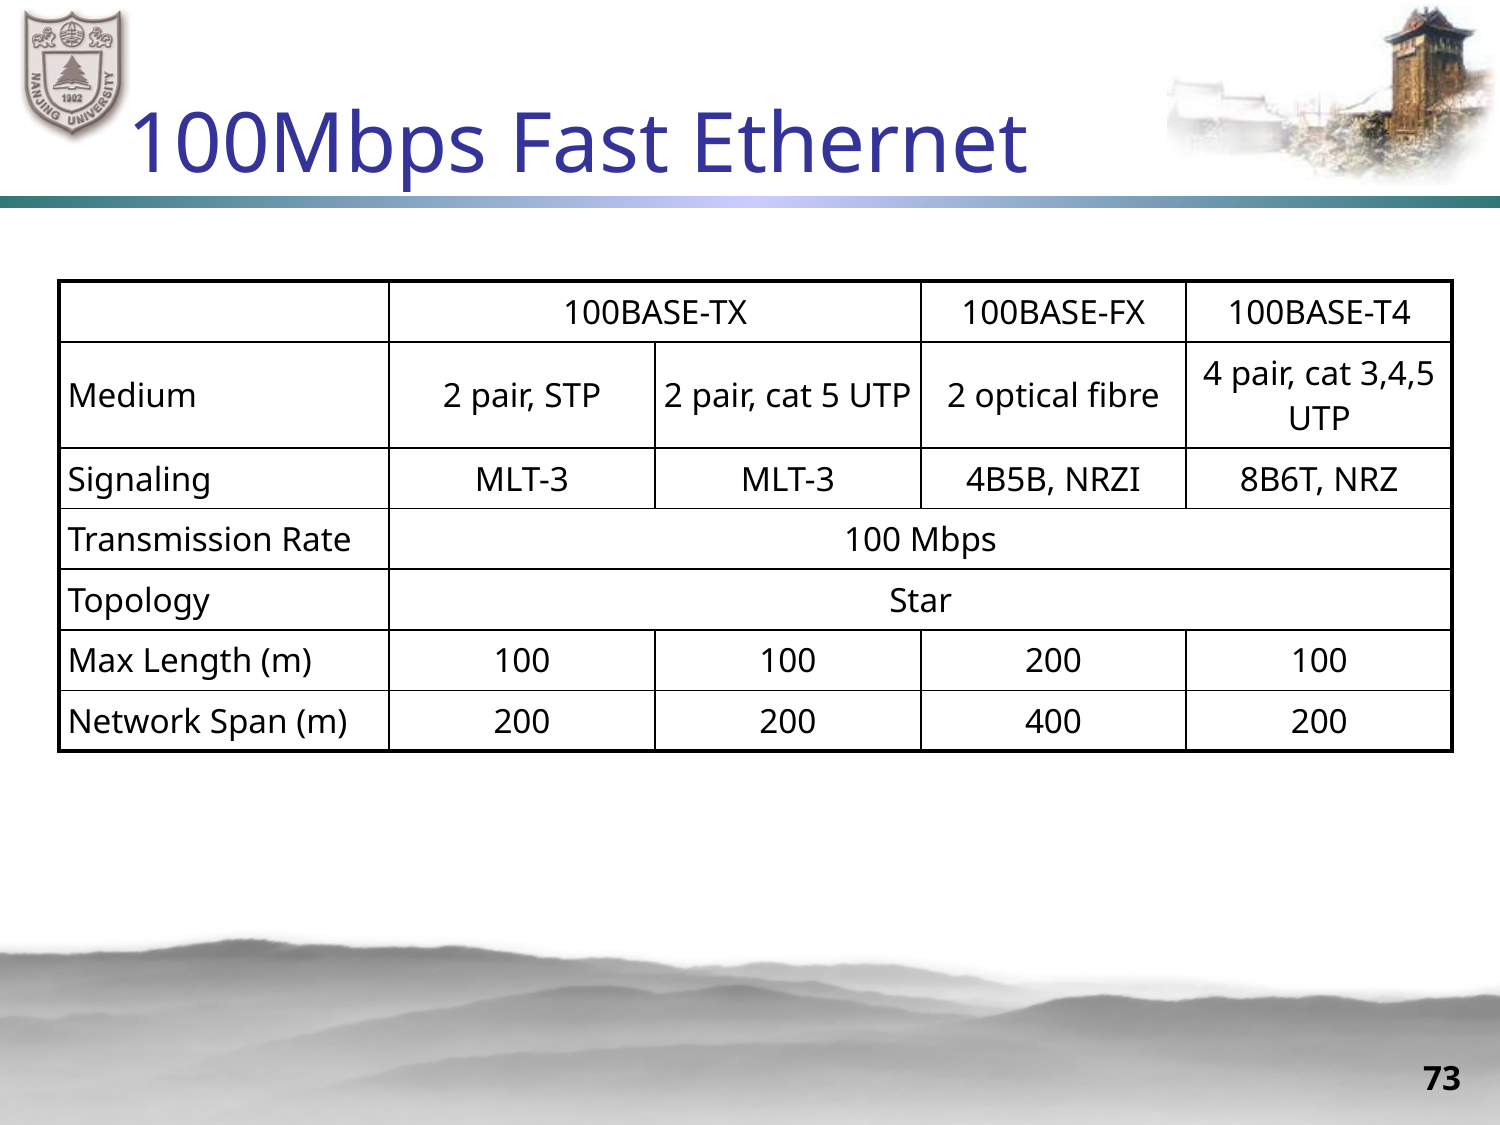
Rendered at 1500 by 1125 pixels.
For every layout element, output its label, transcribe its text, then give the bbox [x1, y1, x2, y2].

table_header 100BASE-TX [390, 283, 920, 341]
table_cell 200 [390, 691, 654, 749]
table_cell MLT-3 [390, 449, 654, 508]
table_cell Topology [61, 570, 388, 629]
table_cell 200 [656, 691, 920, 749]
picture [1167, 4, 1495, 54]
table_cell 200 [922, 631, 1185, 690]
table_cell 100 Mbps [390, 509, 1450, 568]
table_cell 4 pair, cat 3,4,5 UTP [1187, 343, 1450, 447]
table_cell MLT-3 [656, 449, 920, 508]
table_cell 2 pair, cat 5 UTP [656, 343, 920, 447]
table_cell 400 [922, 691, 1185, 749]
table_header [61, 283, 388, 341]
table_cell 100 [656, 631, 920, 690]
table_cell Medium [61, 343, 388, 447]
table_header 100BASE-FX [922, 283, 1185, 341]
table_cell 4B5B, NRZI [922, 449, 1185, 508]
table_header 100BASE-T4 [1187, 283, 1450, 341]
title 100Mbps Fast Ethernet [111, 54, 1500, 197]
picture [0, 0, 144, 144]
table_cell Star [390, 570, 1450, 629]
slide_number 73 [1163, 1034, 1477, 1111]
table_cell Signaling [61, 449, 388, 508]
table_cell Max Length (m) [61, 631, 388, 690]
table_cell 100 [390, 631, 654, 690]
table_cell Transmission Rate [61, 509, 388, 568]
table_cell 2 pair, STP [390, 343, 654, 447]
table_cell 2 optical fibre [922, 343, 1185, 447]
table_cell Network Span (m) [61, 691, 388, 749]
table_cell 100 [1187, 631, 1450, 690]
table_cell 8B6T, NRZ [1187, 449, 1450, 508]
table_cell 200 [1187, 691, 1450, 749]
picture [0, 928, 1500, 1125]
